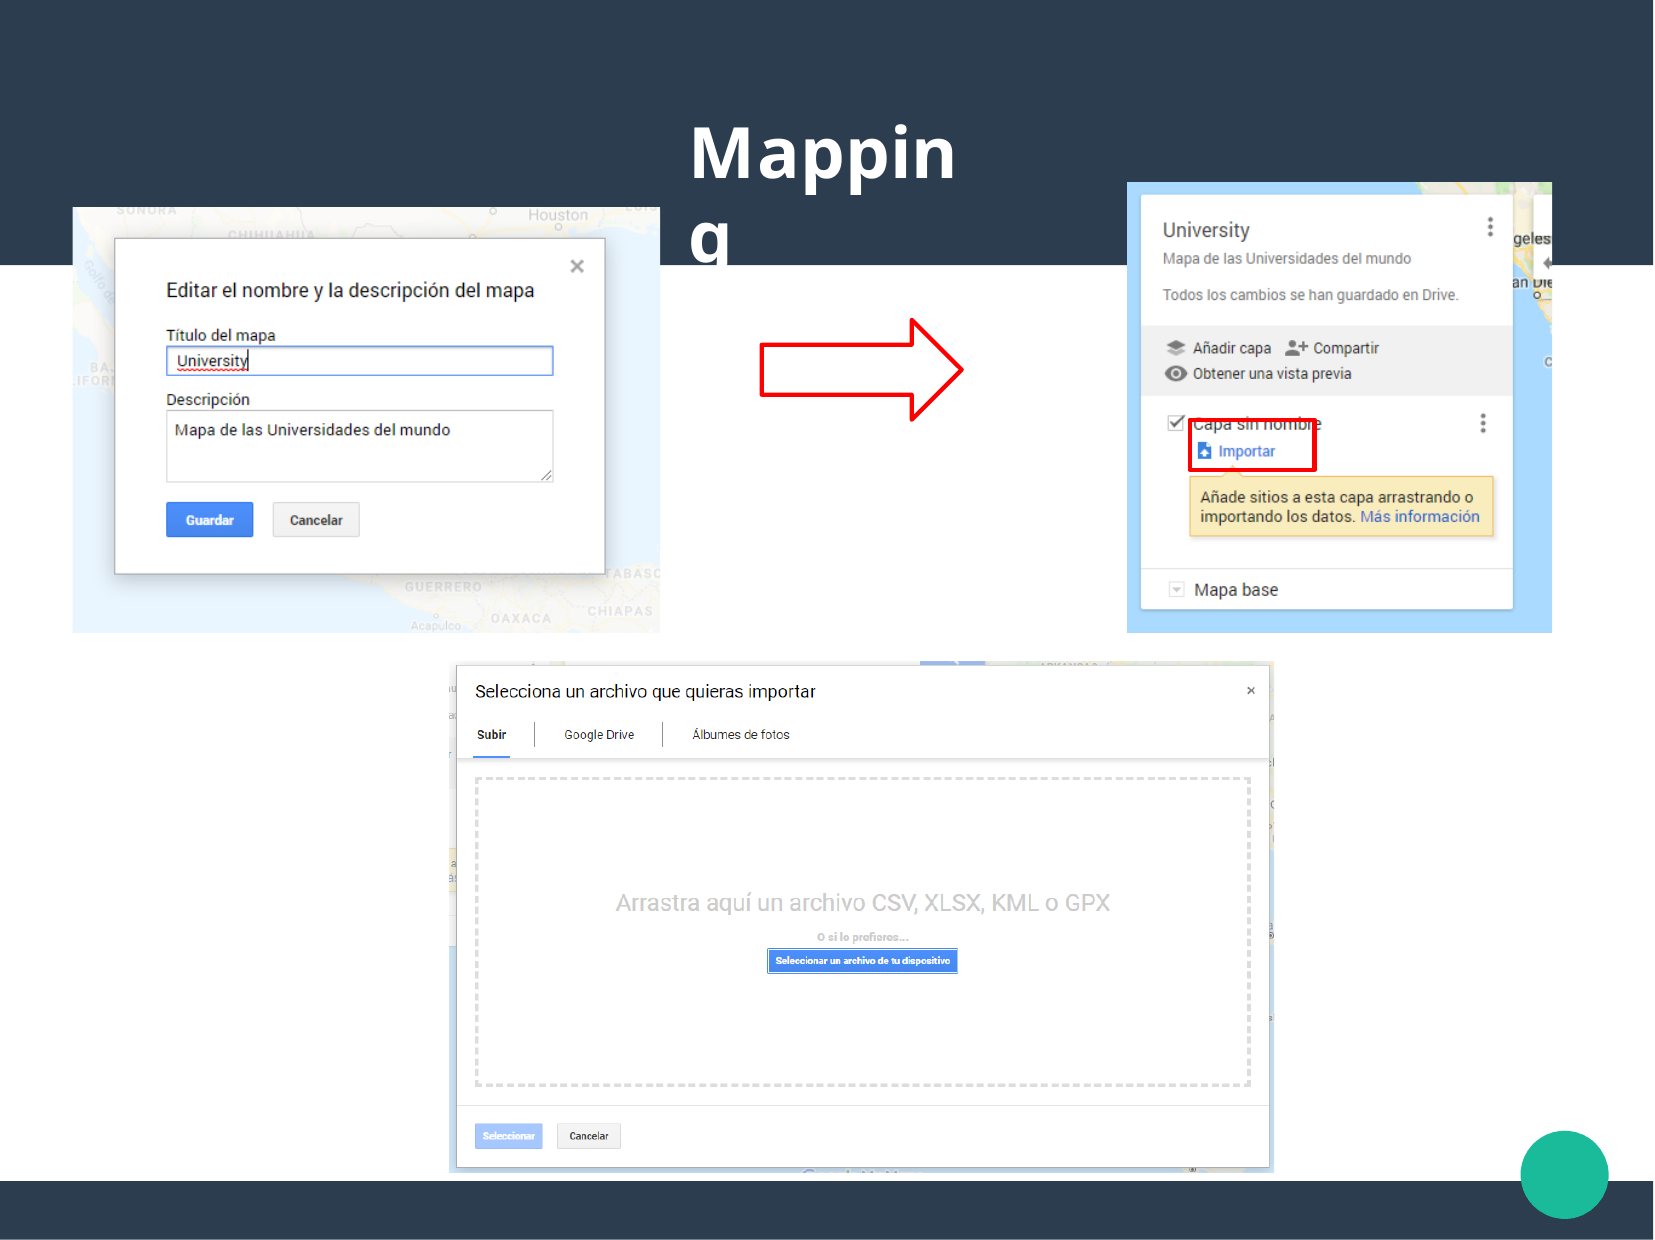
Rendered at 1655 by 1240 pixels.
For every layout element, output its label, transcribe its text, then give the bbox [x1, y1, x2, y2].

picture [448, 660, 1275, 1173]
picture [72, 207, 661, 633]
text_box Mapping [686, 105, 967, 278]
picture [1126, 181, 1553, 633]
text_box [759, 317, 964, 422]
